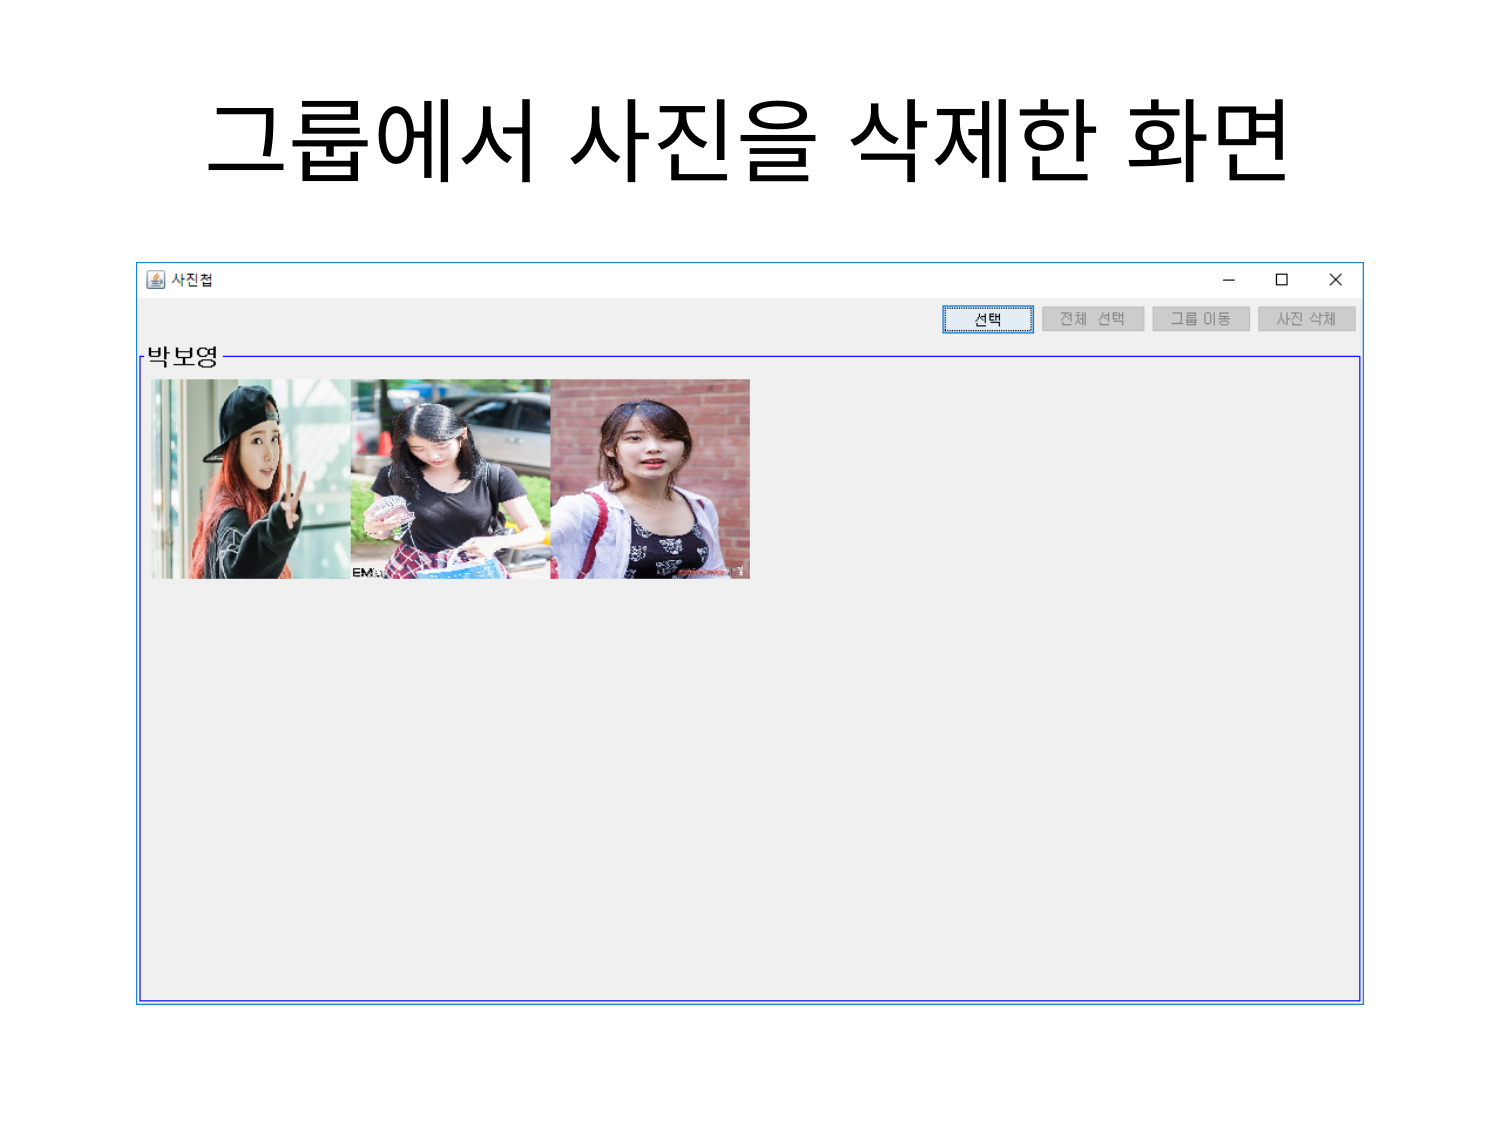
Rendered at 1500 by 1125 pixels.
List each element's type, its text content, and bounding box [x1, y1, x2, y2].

title 그룹에서 사진을 삭제한 화면 [75, 45, 1425, 233]
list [136, 262, 1364, 1006]
